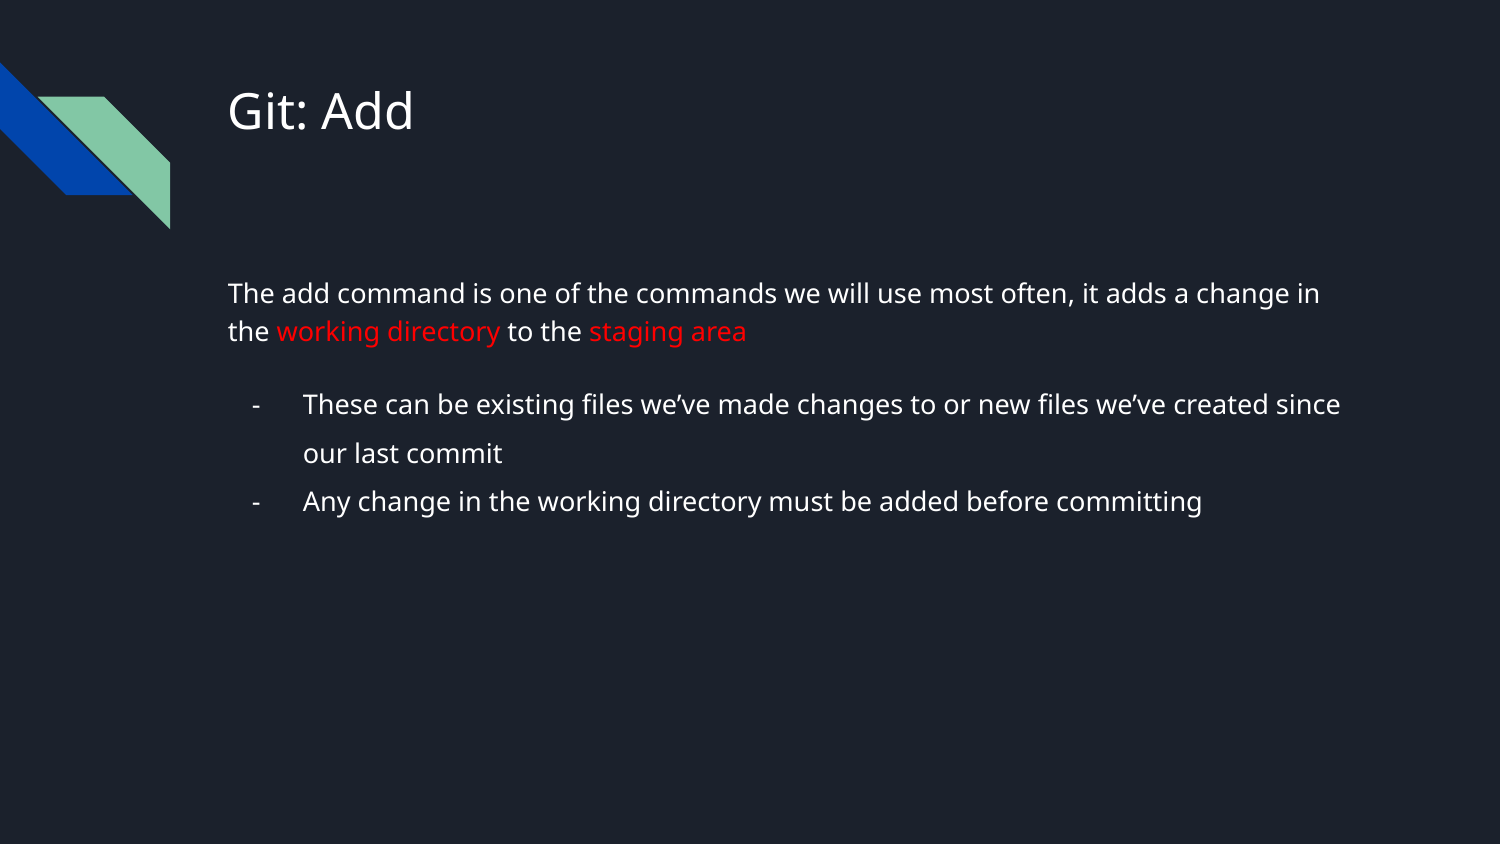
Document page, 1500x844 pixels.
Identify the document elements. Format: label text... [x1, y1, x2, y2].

title Git: Add [212, 64, 1368, 215]
list The add command is one of the commands we will use most often, it adds a change in the working directory to the staging area These can be existing files we’ve made changes to or new files we’ve created since our last commit Any change in the working directory must be added before committing [212, 257, 1368, 735]
